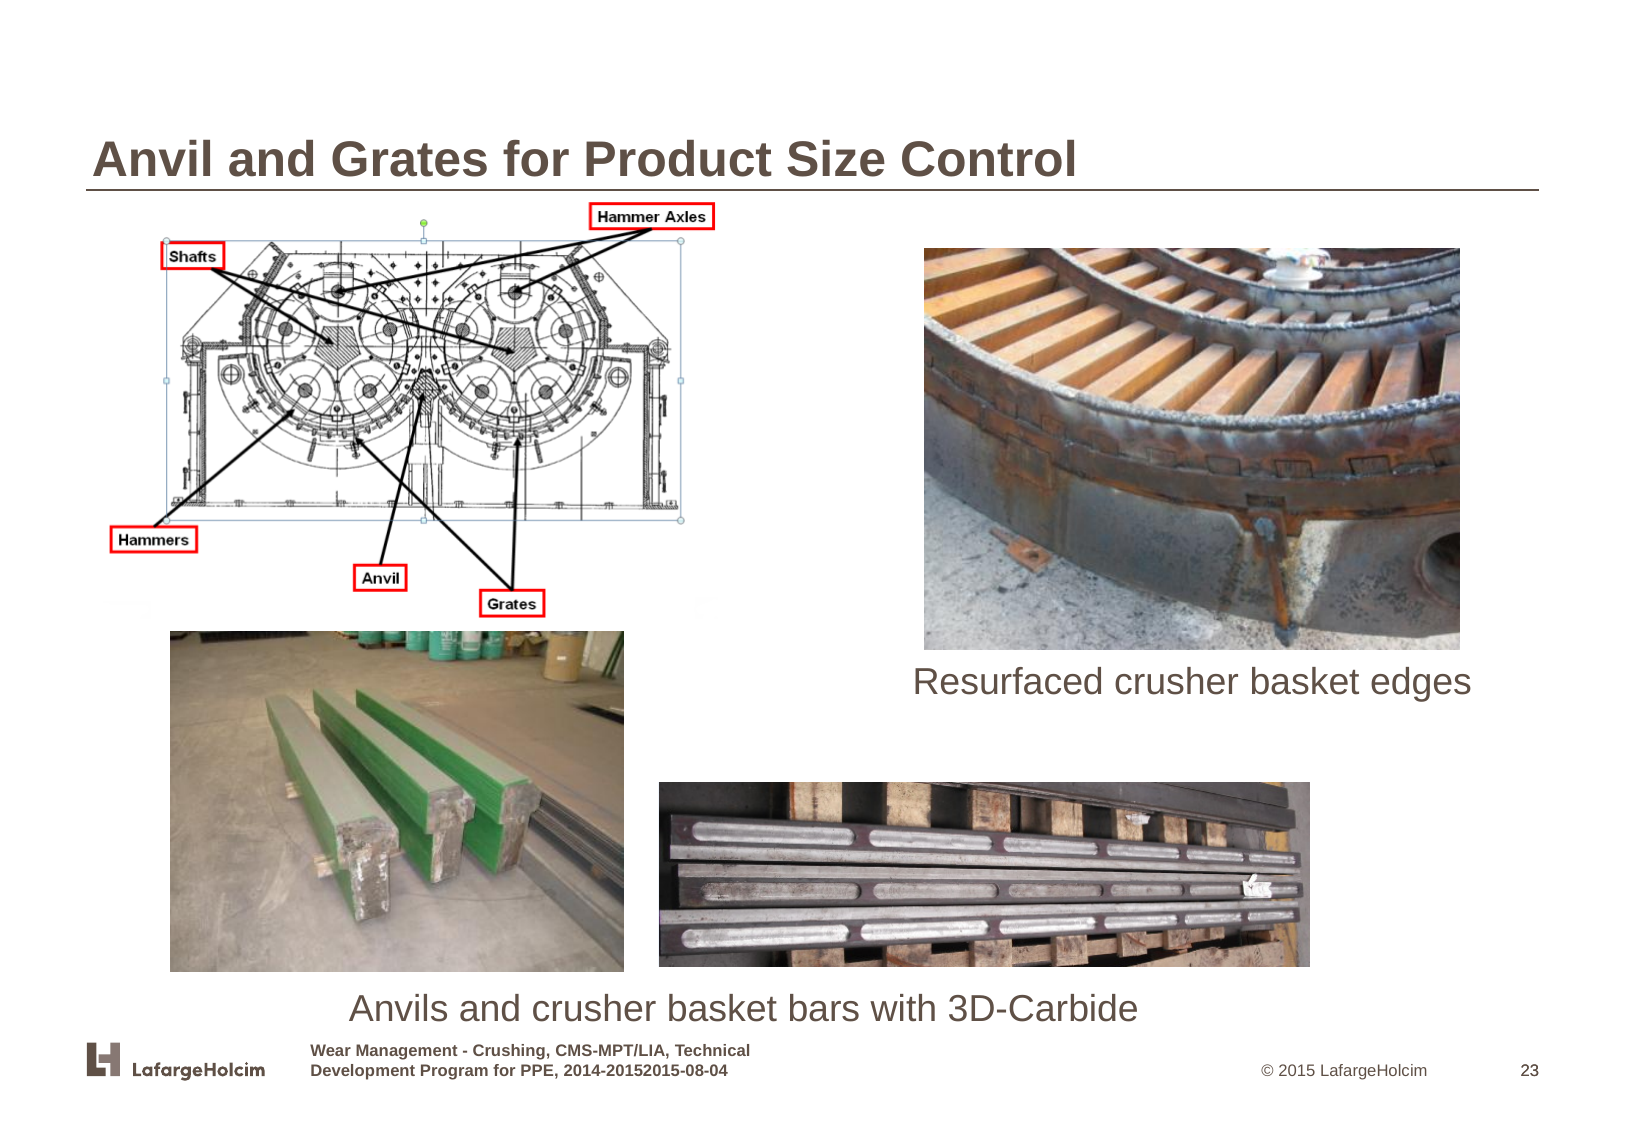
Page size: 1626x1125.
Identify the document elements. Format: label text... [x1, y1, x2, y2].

picture [169, 630, 625, 973]
text_box Anvils and crusher basket bars with 3D-Carbide [177, 977, 1311, 1037]
footer Wear Management - Crushing, CMS-MPT/LIA, Technical Development Program for PPE, 2014-20152015-08-04 [310, 1052, 831, 1080]
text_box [658, 782, 1310, 967]
text_box Resurfaced crusher basket edges [850, 649, 1534, 710]
text_box Anvil and Grates for Product Size Control [91, 58, 1532, 189]
text_box 23 [1467, 1052, 1539, 1080]
picture [924, 247, 1461, 650]
picture [103, 199, 719, 619]
